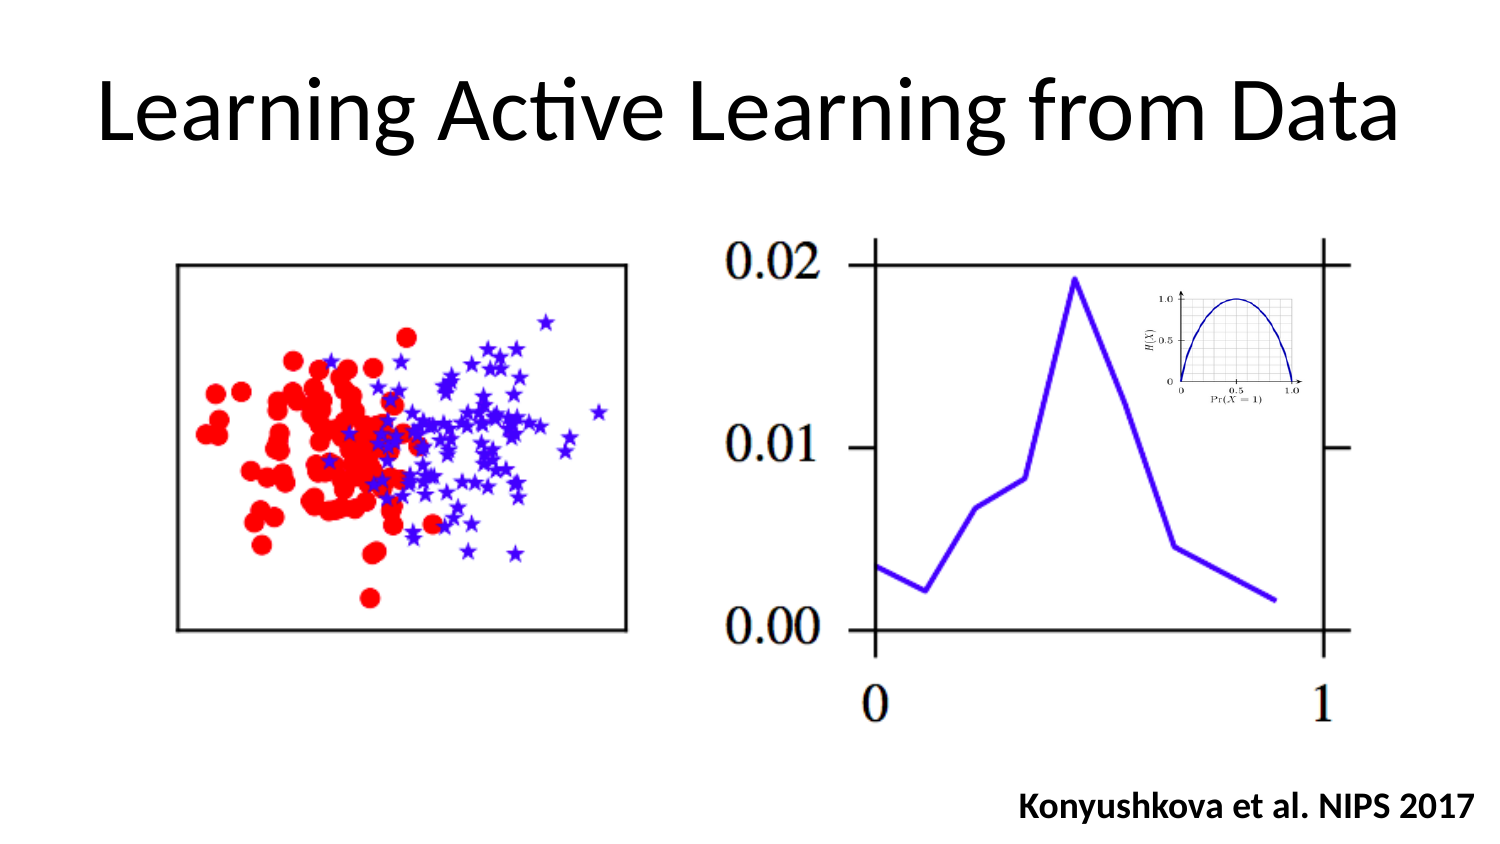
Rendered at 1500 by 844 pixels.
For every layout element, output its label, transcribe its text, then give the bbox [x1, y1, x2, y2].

text_box Konyushkova et al. NIPS 2017 [1004, 773, 1491, 834]
title Learning Active Learning from Data [75, 33, 1425, 175]
picture [148, 203, 1407, 747]
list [1138, 285, 1314, 409]
